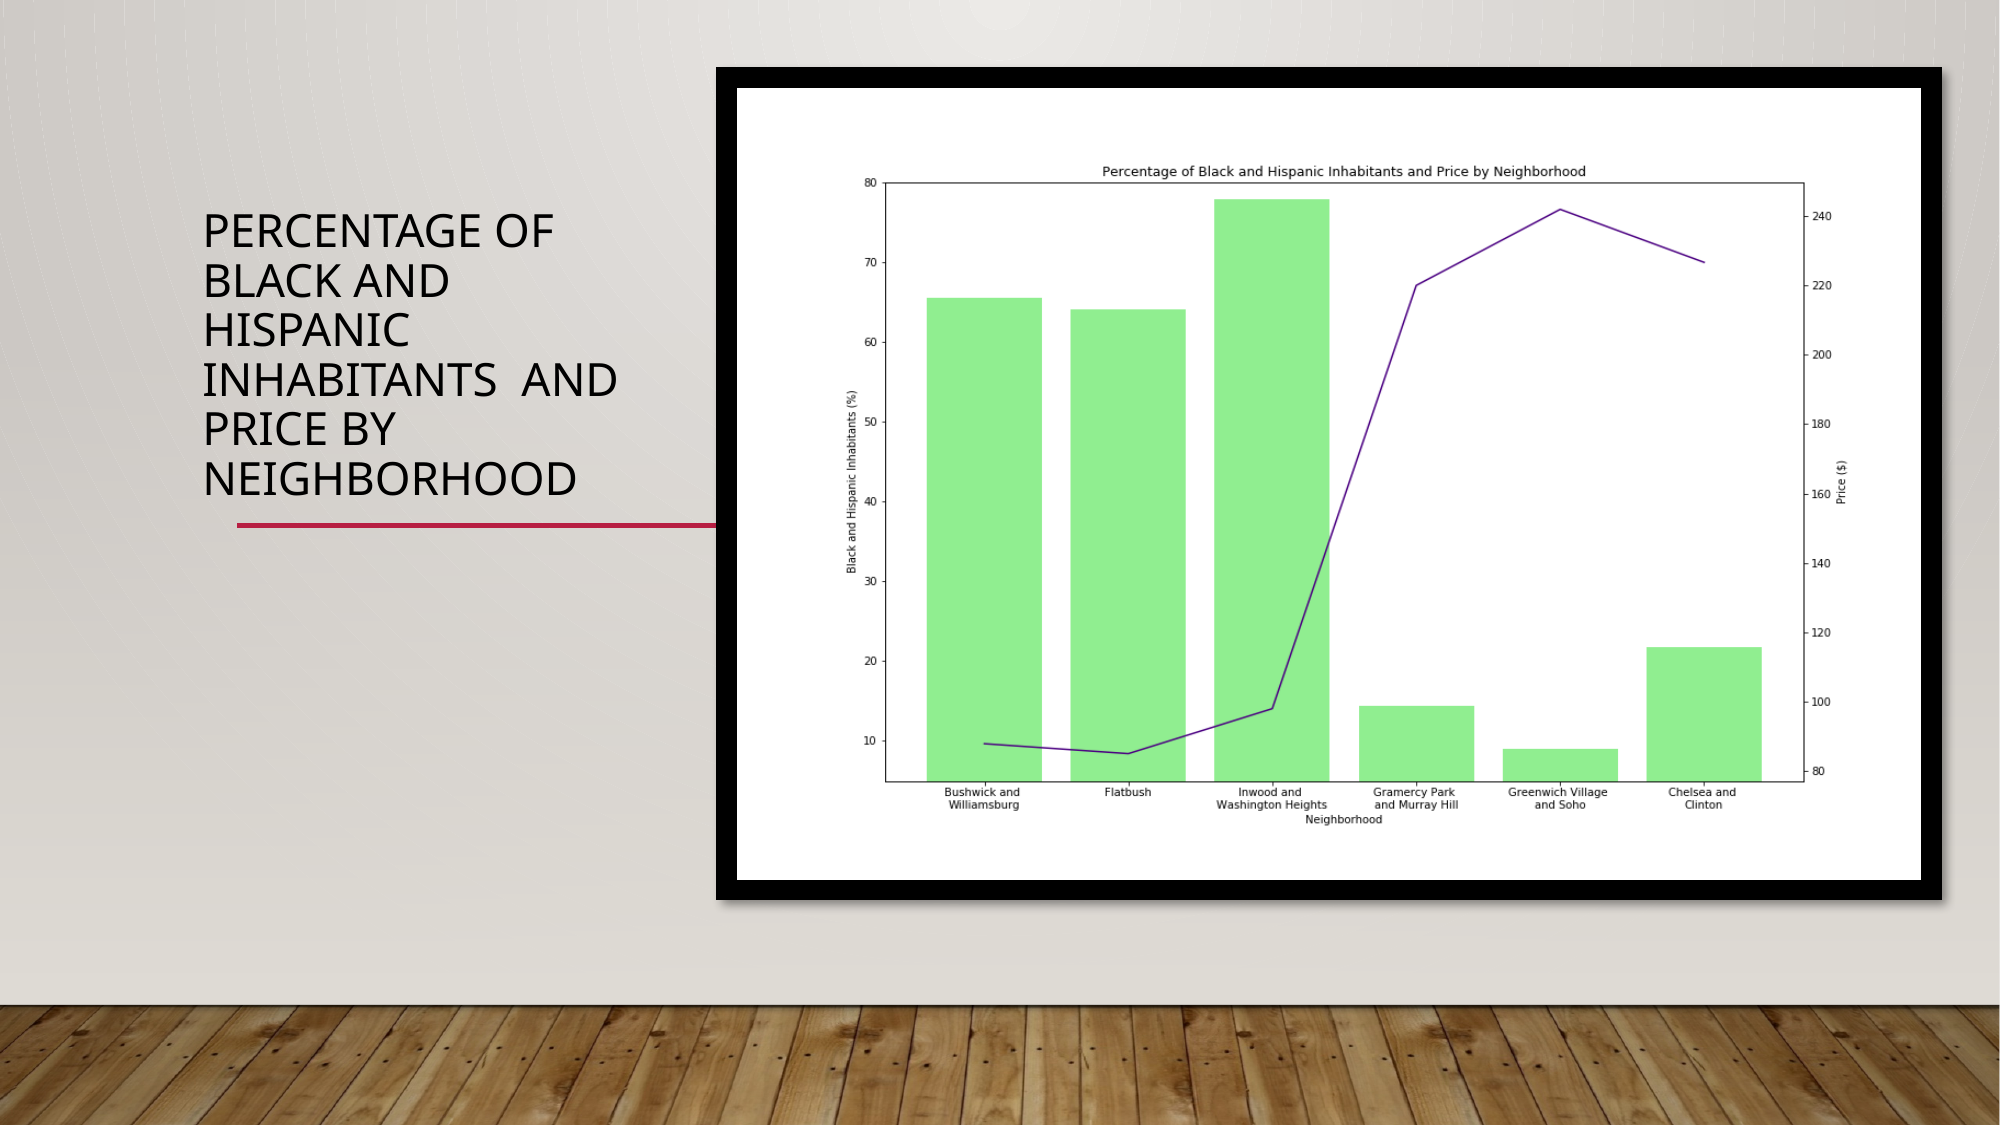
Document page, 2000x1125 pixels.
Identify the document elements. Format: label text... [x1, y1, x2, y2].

picture [736, 87, 1922, 880]
picture [0, 1005, 2000, 1125]
title Percentage of black and Hispanic inhabitants and price by neighborhood [187, 198, 651, 505]
